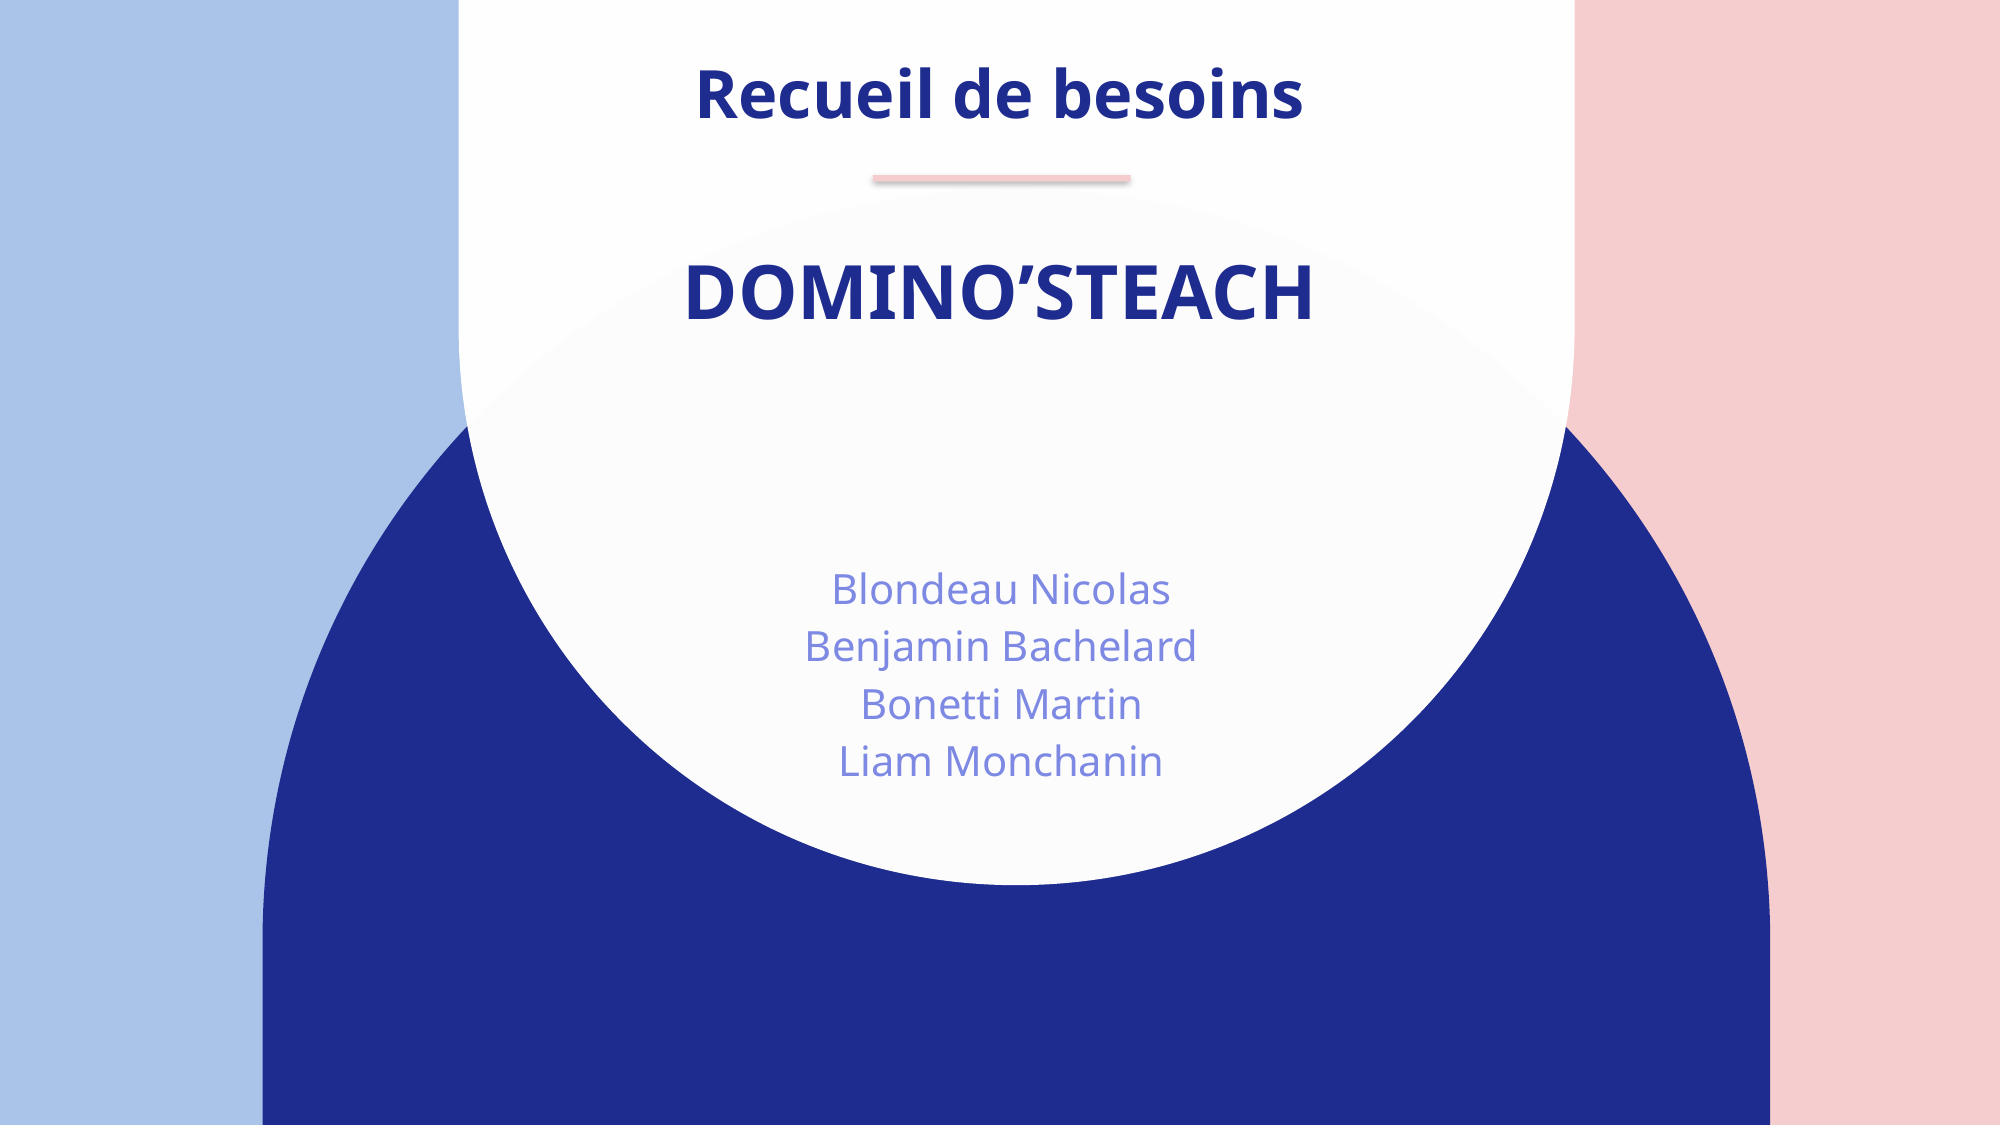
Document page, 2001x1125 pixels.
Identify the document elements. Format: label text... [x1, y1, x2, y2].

text_box [872, 175, 1131, 182]
text_box Blondeau Nicolas Benjamin Bachelard Bonetti Martin Liam Monchanin [782, 562, 1221, 795]
text_box Recueil de besoins Domino’sTeach [497, 29, 1502, 470]
